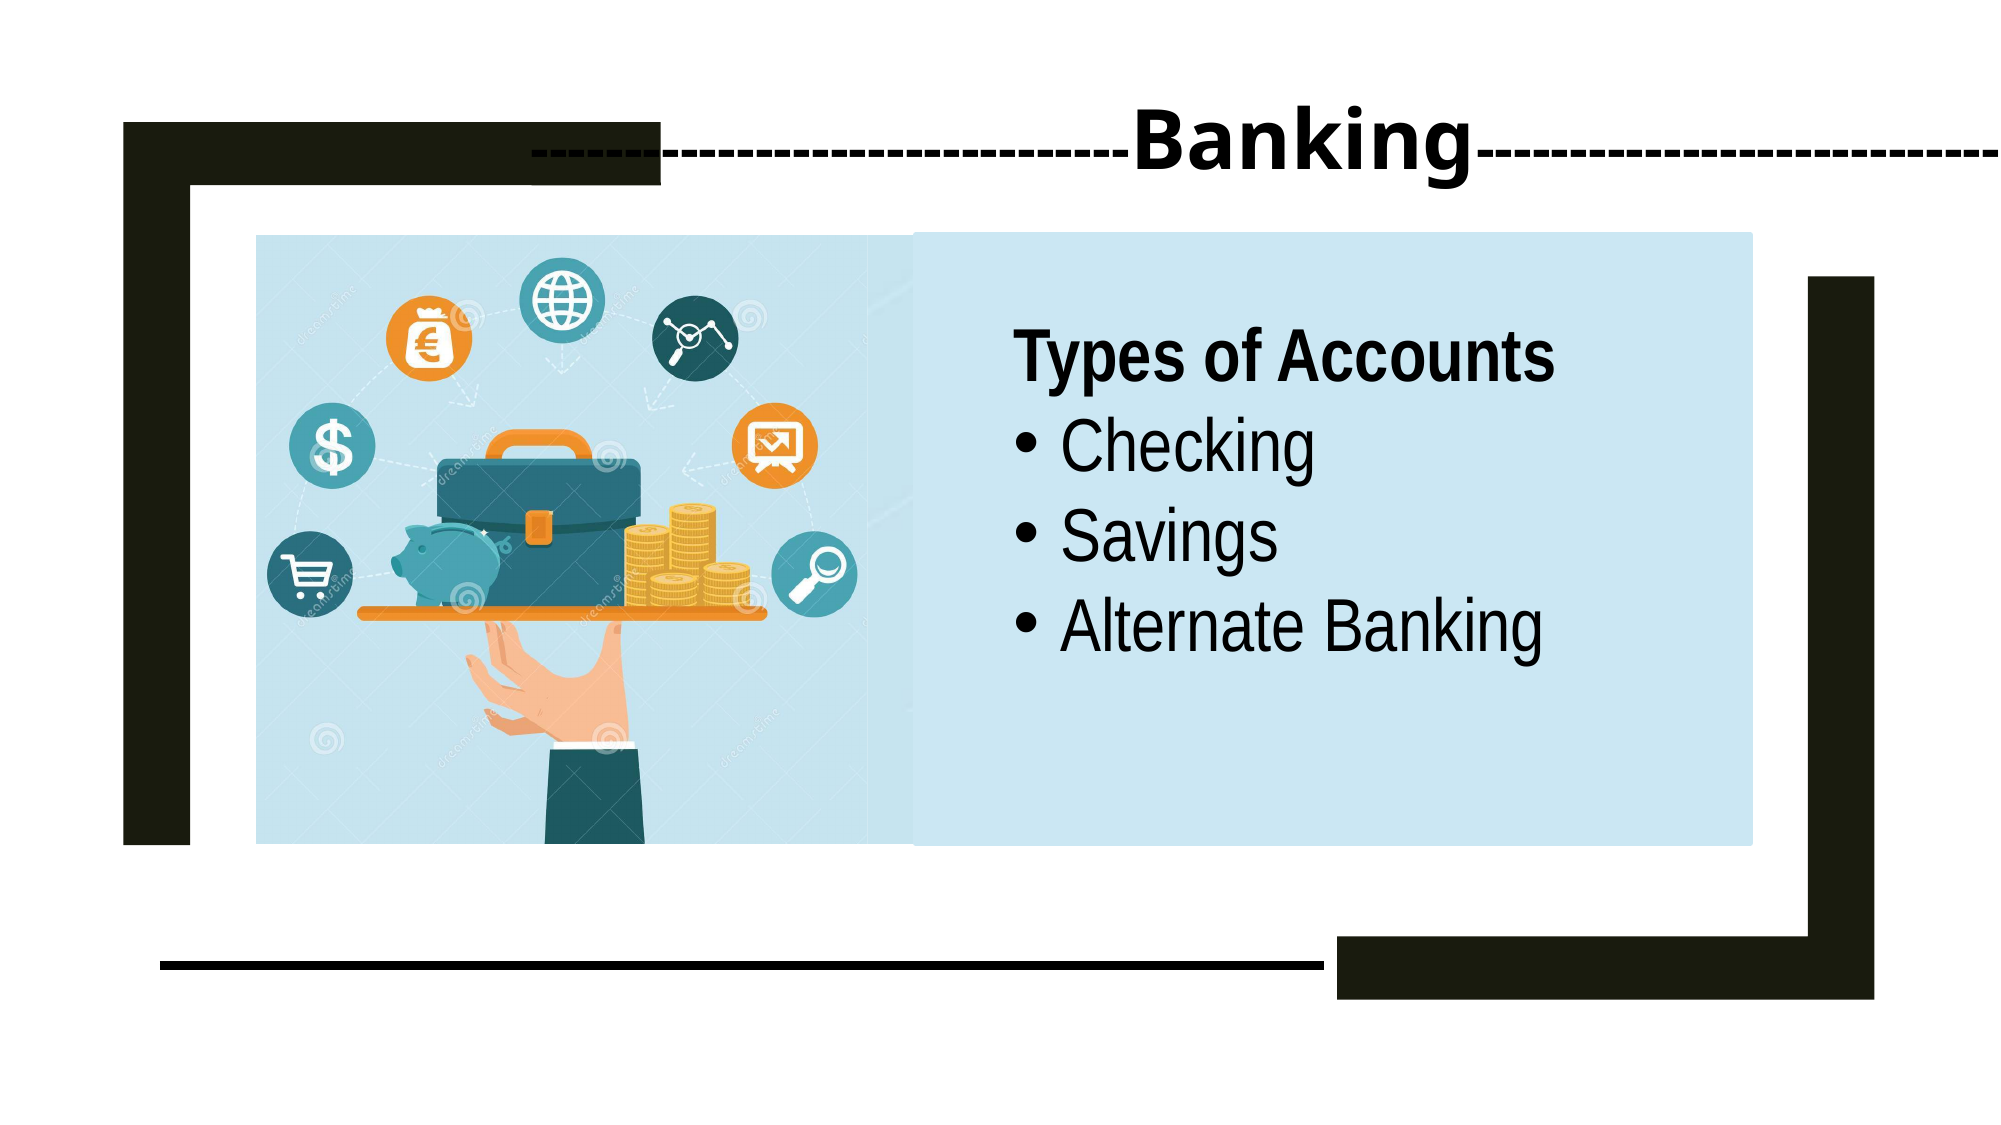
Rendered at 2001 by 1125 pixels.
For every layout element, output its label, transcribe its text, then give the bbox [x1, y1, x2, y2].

text_box --------------------------------Banking----------------------------- [515, 78, 2000, 194]
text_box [256, 235, 1751, 844]
